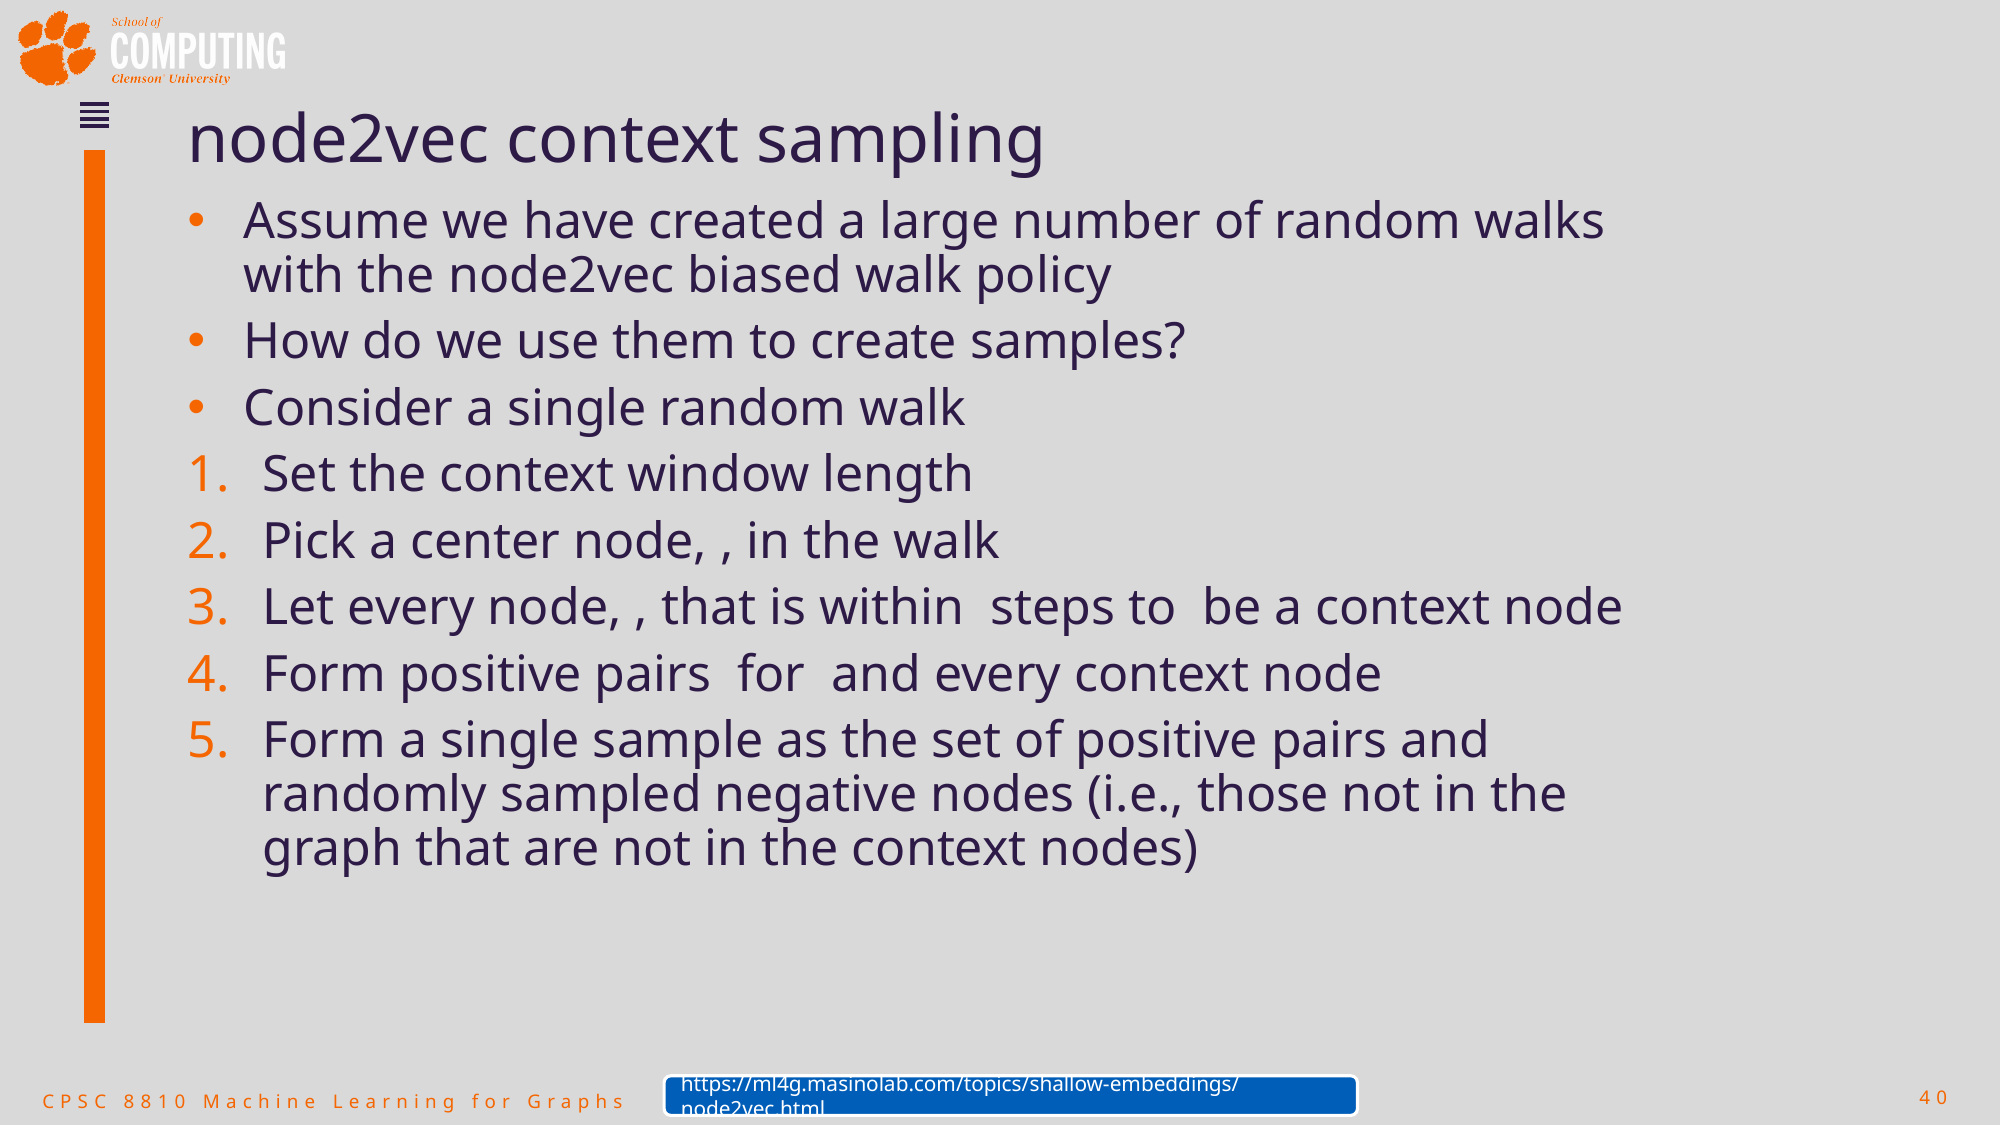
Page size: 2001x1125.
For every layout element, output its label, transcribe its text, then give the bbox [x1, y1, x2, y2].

title node2vec context sampling [187, 104, 1913, 178]
picture [18, 10, 285, 86]
text_box https://ml4g.masinolab.com/topics/shallow-embeddings/node2vec.html [662, 1074, 1360, 1117]
